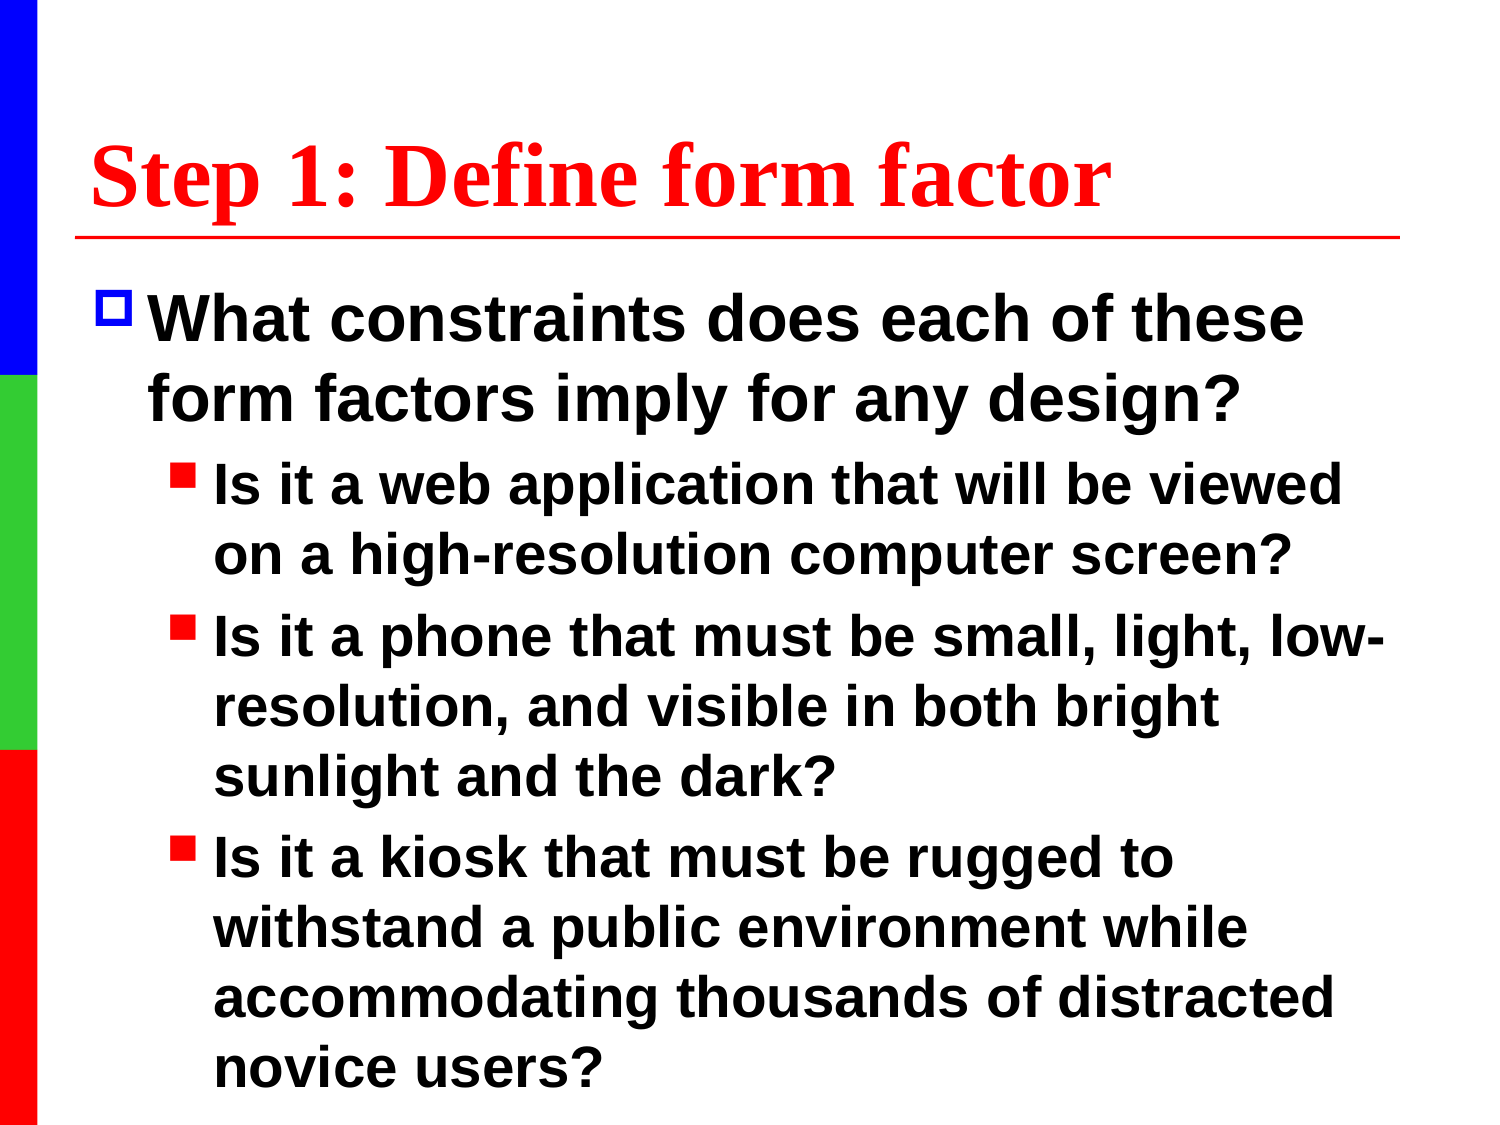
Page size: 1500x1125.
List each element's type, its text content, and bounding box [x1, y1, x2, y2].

list What constraints does each of these form factors imply for any design? Is it a web application that will be viewed on a high-resolution computer screen? Is it a phone that must be small, light, low-resolution, and visible in both bright sunlight and the dark? Is it a kiosk that must be rugged to withstand a public environment while accommodating thousands of distracted novice users? [76, 266, 1428, 1011]
title Step 1: Define form factor [74, 45, 1426, 233]
